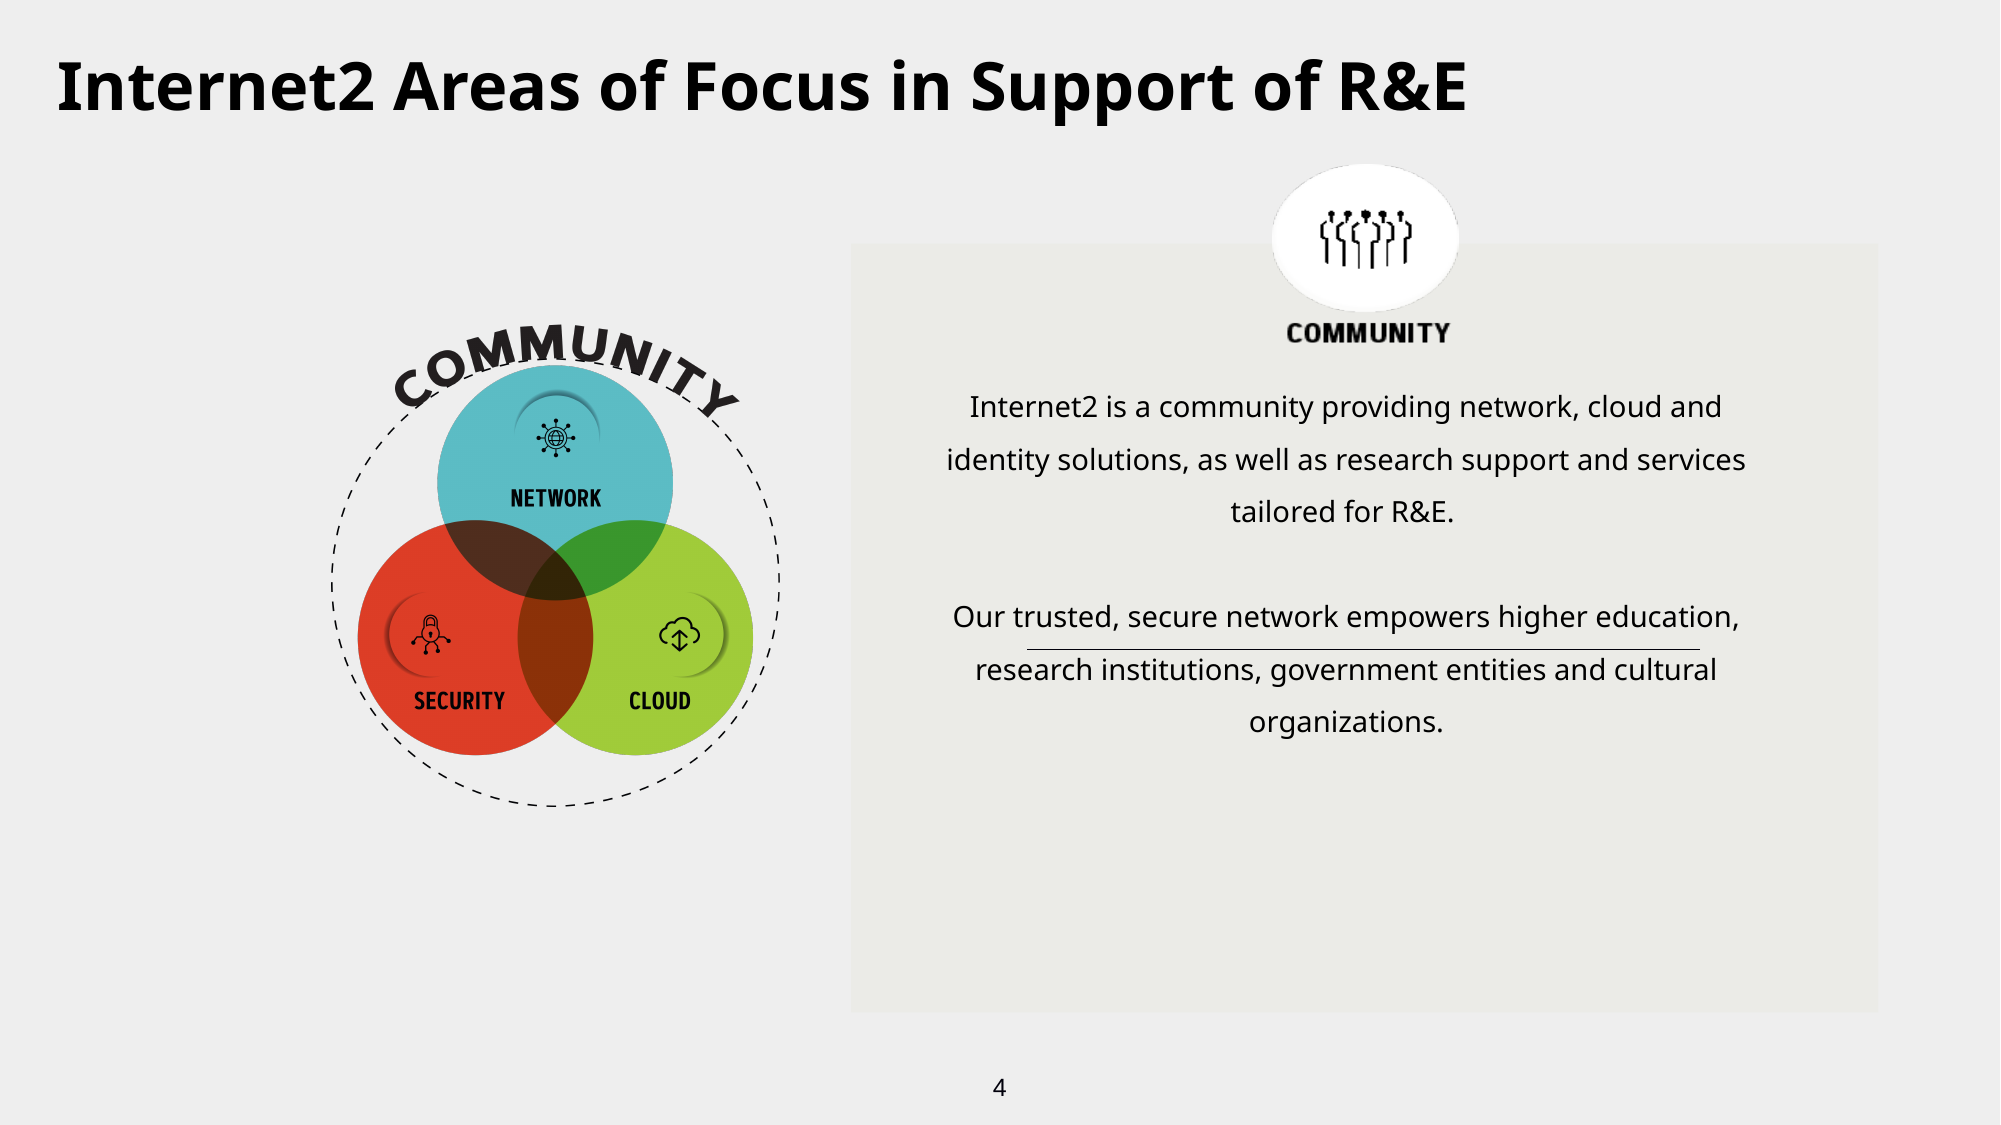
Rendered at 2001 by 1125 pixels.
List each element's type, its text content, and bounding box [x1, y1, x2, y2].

text_box Internet2 Areas of Focus in Support of R&E [42, 16, 1551, 161]
text_box 4 [945, 1064, 1055, 1108]
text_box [850, 163, 1879, 1013]
picture [331, 310, 780, 808]
